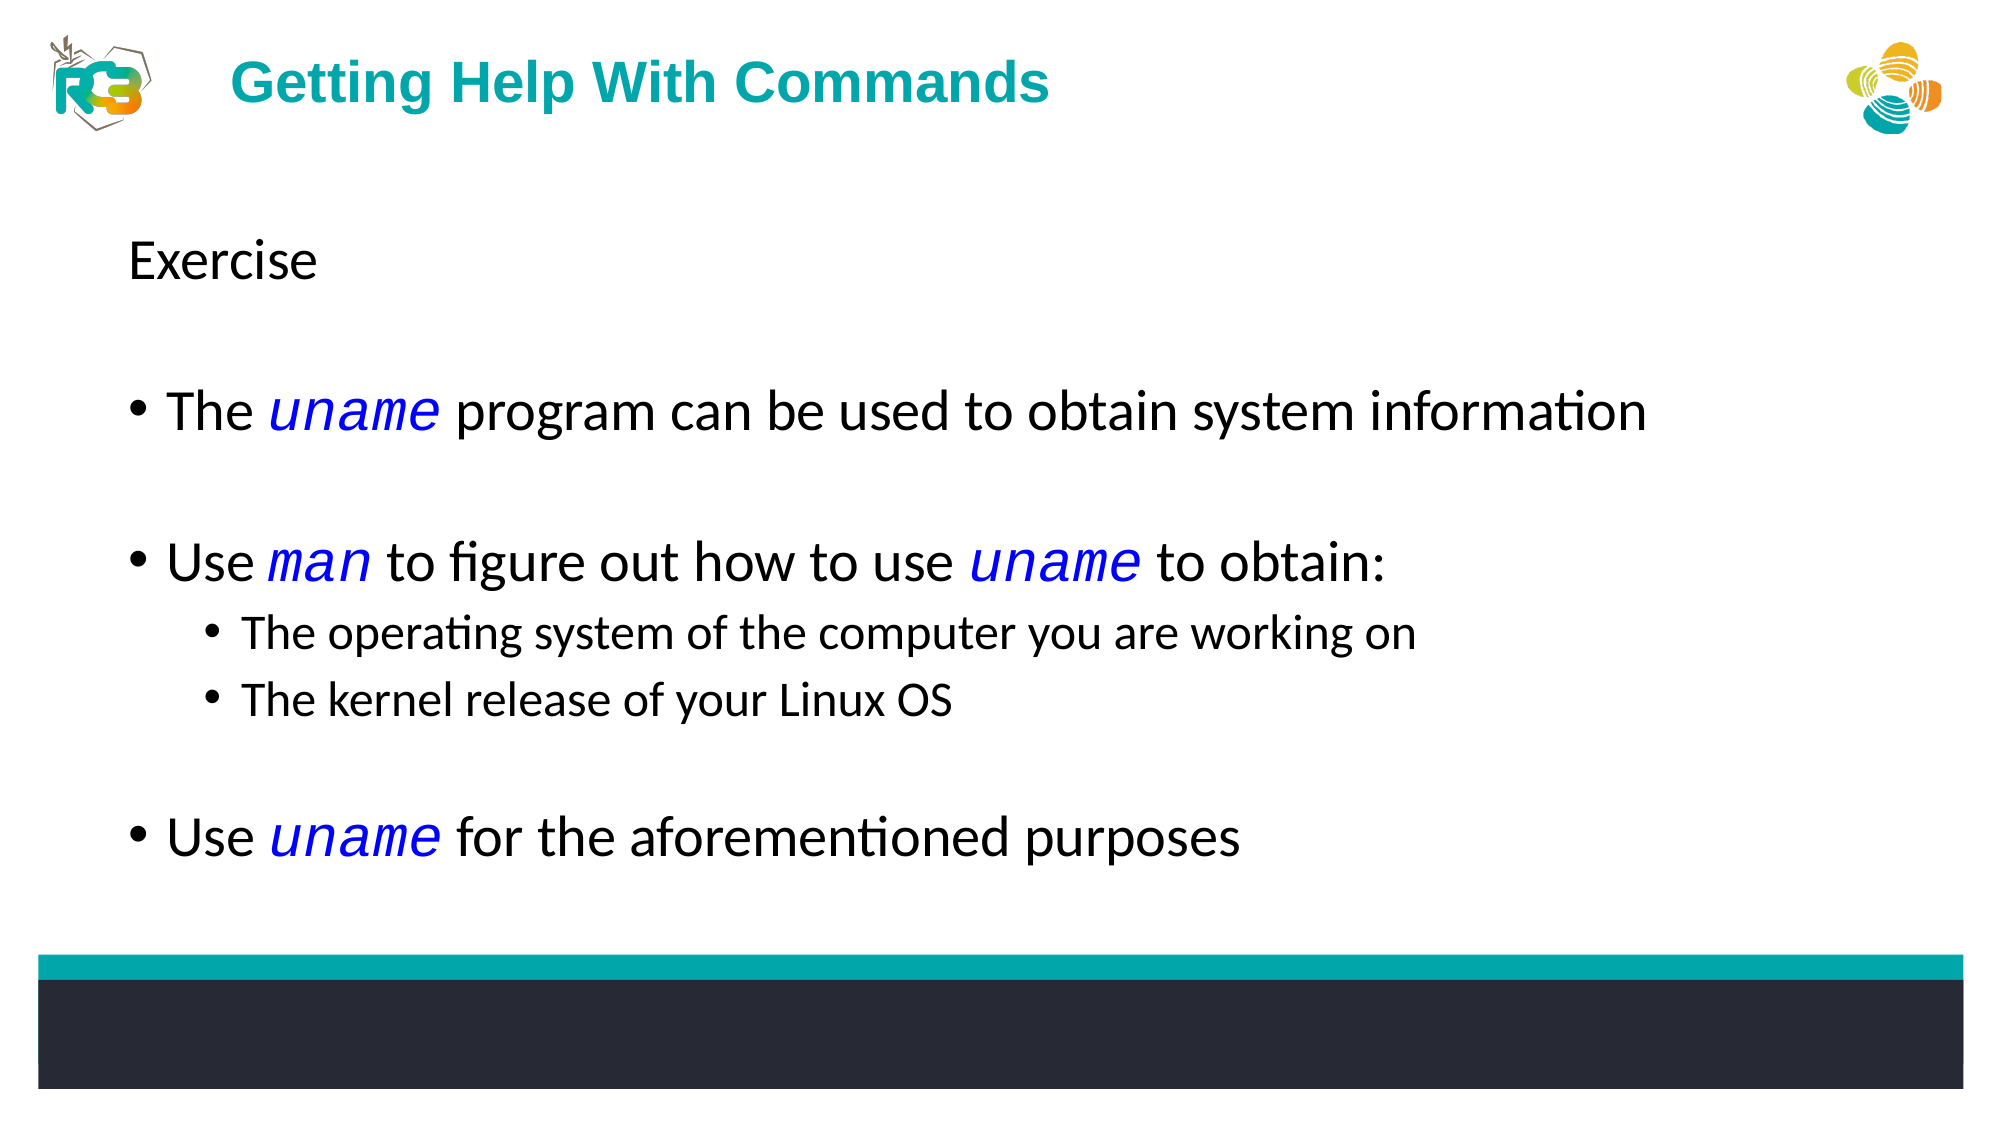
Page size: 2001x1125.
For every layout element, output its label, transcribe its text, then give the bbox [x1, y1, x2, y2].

list Getting Help With Commands [215, 44, 1820, 137]
picture [50, 32, 152, 134]
text_box Exercise The uname program can be used to obtain system information Use man to figure out how to use uname to obtain: The operating system of the computer you are working on The kernel release of your Linux OS Use uname for the aforementioned purposes [113, 221, 1820, 891]
